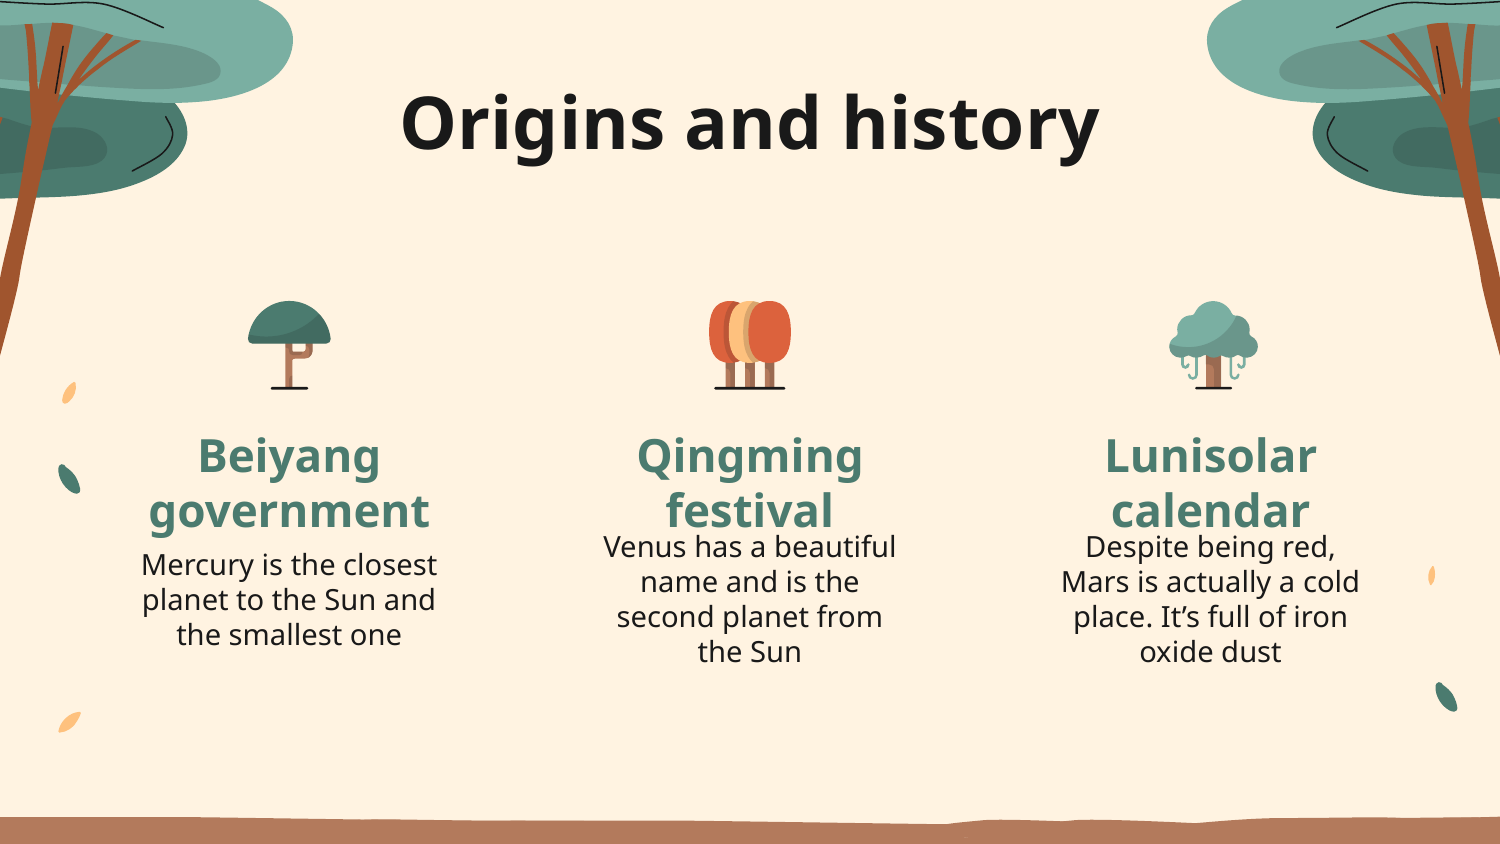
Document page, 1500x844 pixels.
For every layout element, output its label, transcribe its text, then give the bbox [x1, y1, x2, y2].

title Lunisolar calendar [1039, 417, 1382, 544]
subtitle Venus has a beautiful name and is the second planet from the Sun [578, 544, 922, 653]
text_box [1168, 300, 1259, 390]
title Beiyang government [118, 417, 461, 544]
subtitle Despite being red, Mars is actually a cold place. It’s full of iron oxide dust [1039, 544, 1382, 653]
title Qingming festival [578, 417, 922, 544]
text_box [247, 300, 332, 390]
title Origins and history [118, 72, 1382, 167]
subtitle Mercury is the closest planet to the Sun and the smallest one [118, 544, 461, 653]
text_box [708, 300, 792, 390]
